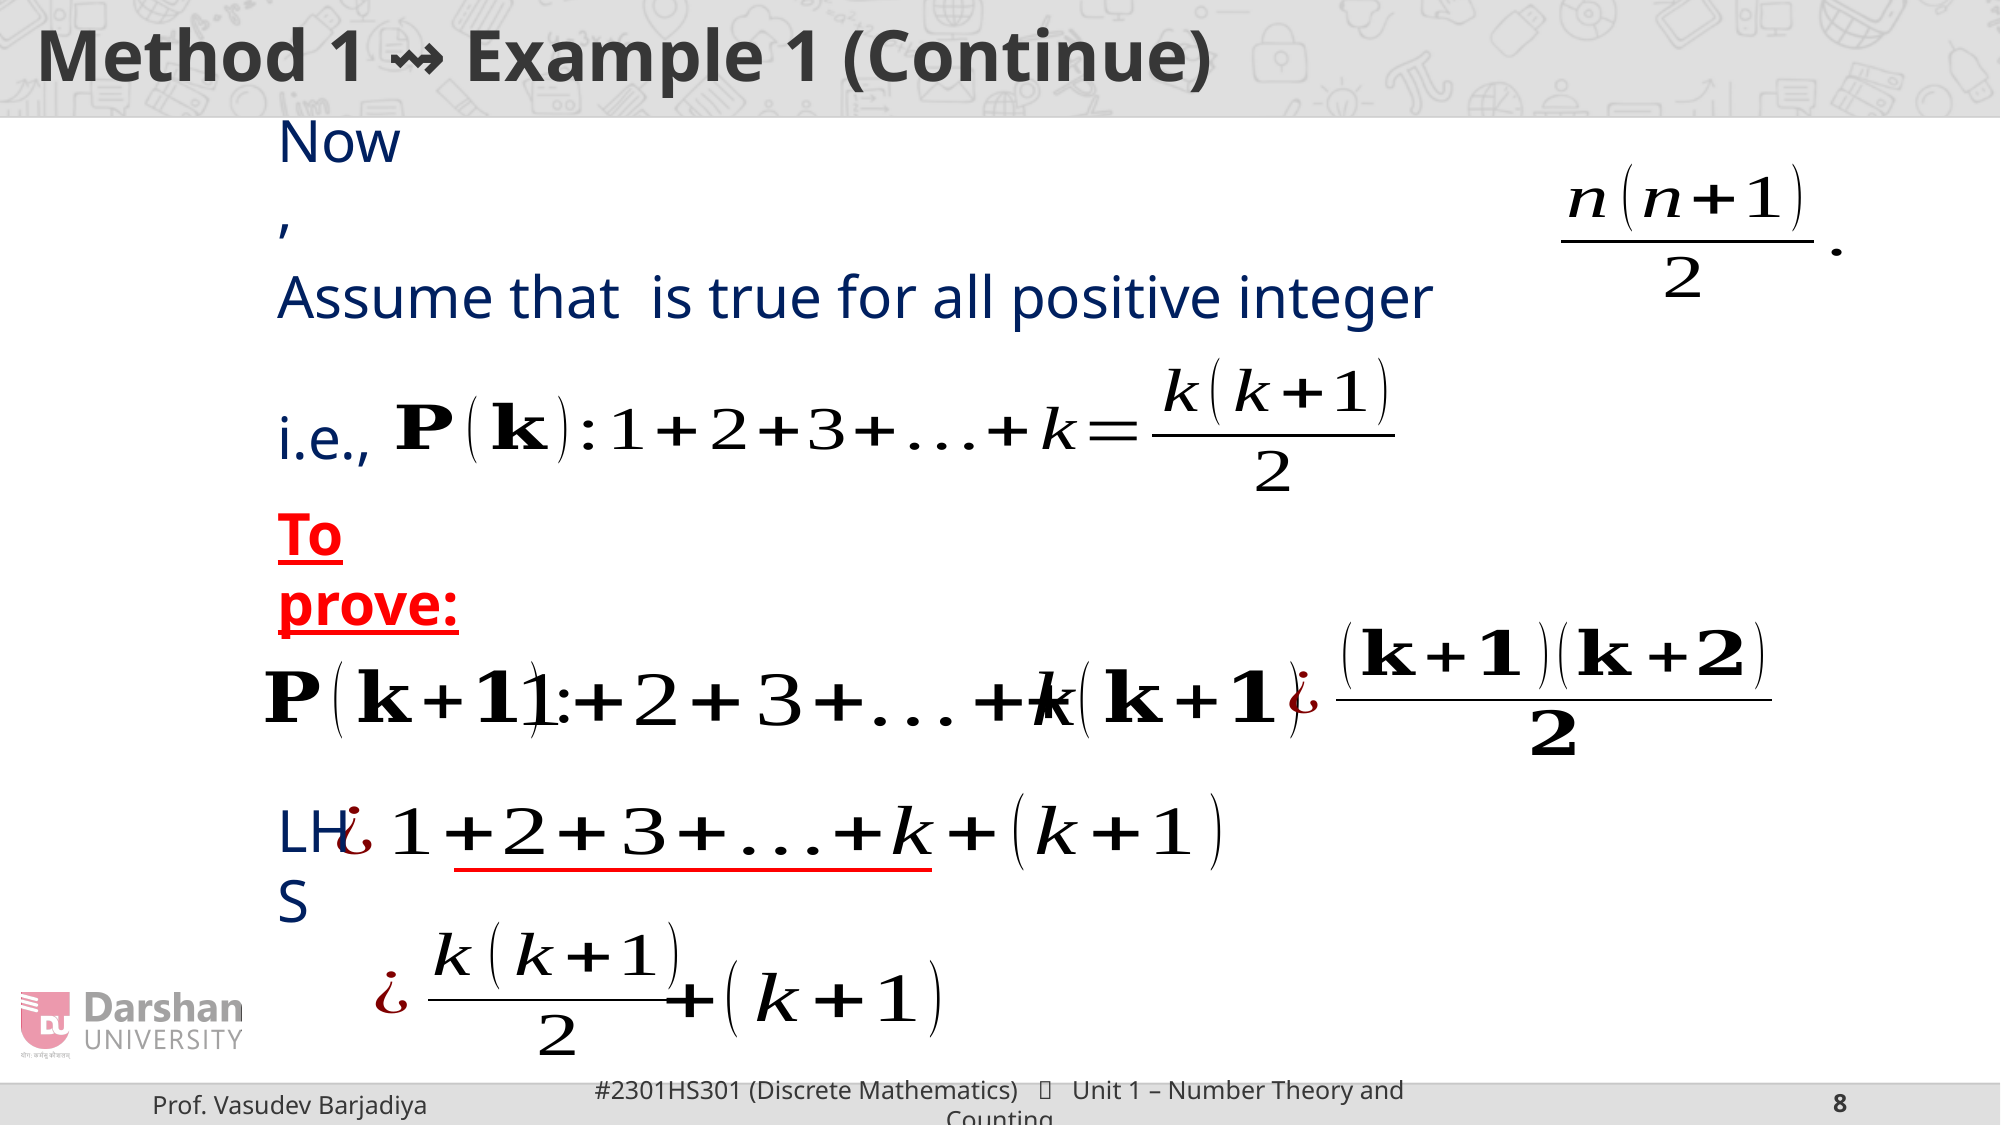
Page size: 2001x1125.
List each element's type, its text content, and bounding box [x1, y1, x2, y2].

text_box 4 [21, 992, 242, 1059]
text_box Now, [262, 96, 425, 251]
title Method 1 ⇝ Example 1 (Continue) [0, 0, 2000, 117]
text_box To prove: [262, 490, 544, 645]
text_box LHS [262, 787, 394, 942]
text_box i.e., [262, 393, 388, 479]
